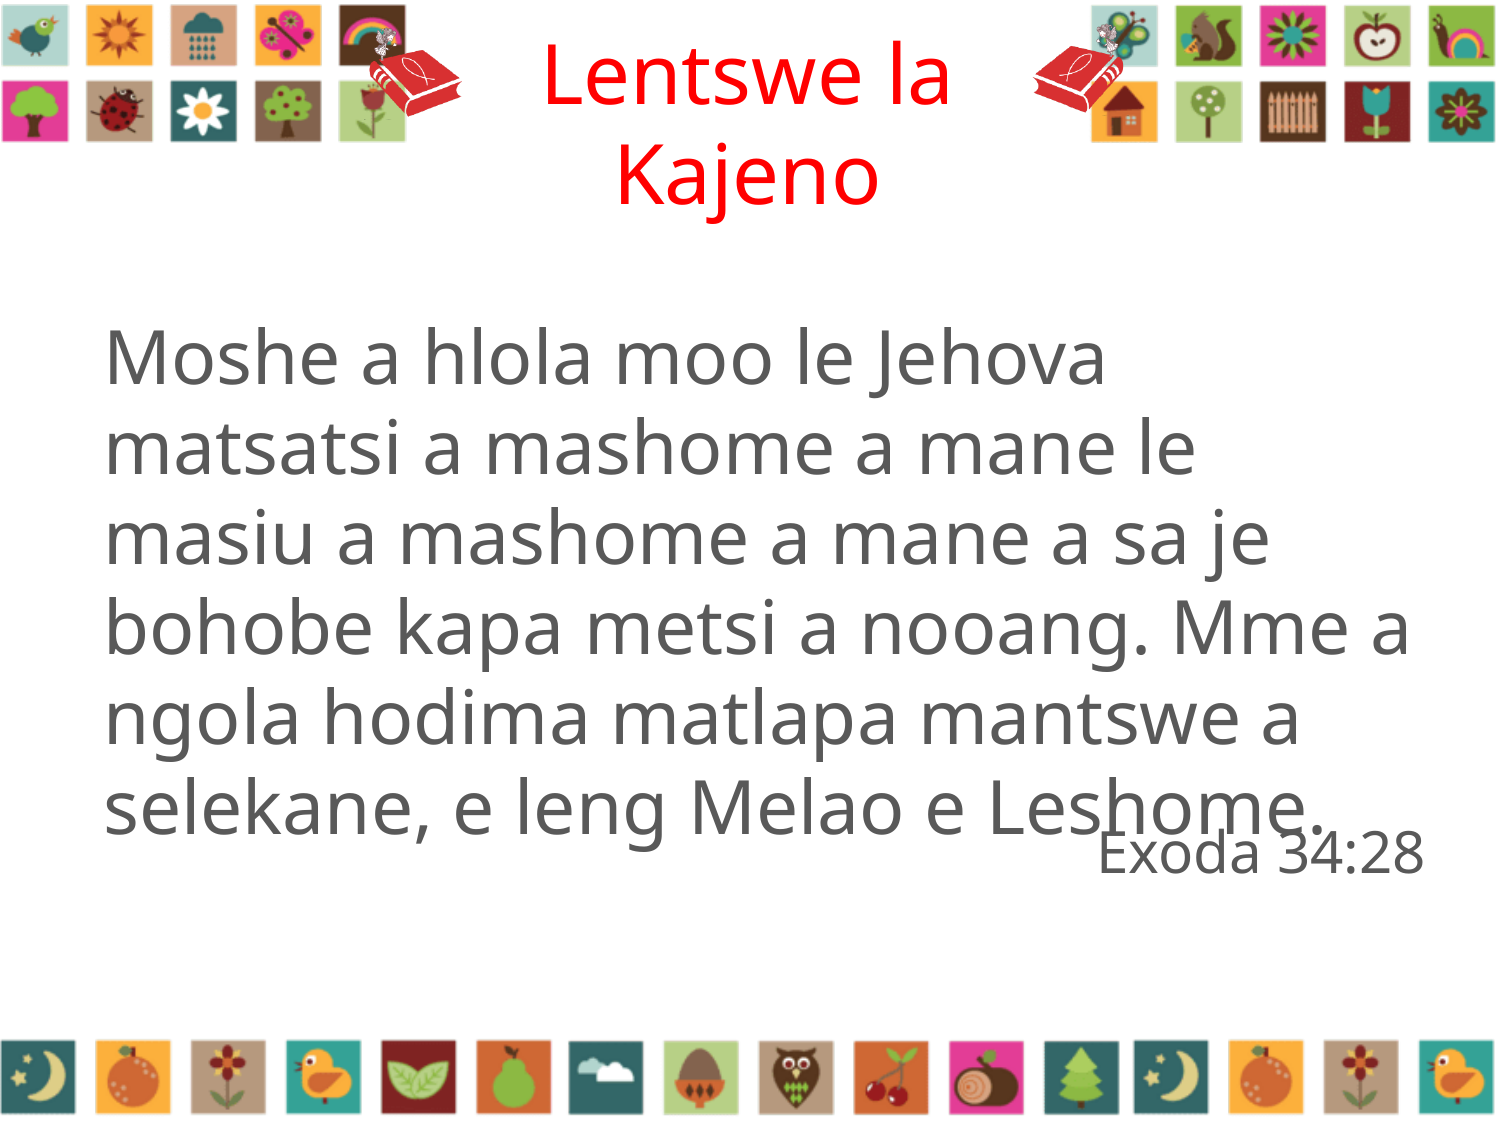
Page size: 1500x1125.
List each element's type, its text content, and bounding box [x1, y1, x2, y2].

text_box Moshe a hlola moo le Jehova matsatsi a mashome a mane le masiu a mashome a mane a sa je bohobe kapa metsi a nooang. Mme a ngola hodima matlapa mantswe a selekane, e leng Melao e Leshome. [88, 302, 1436, 858]
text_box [0, 1028, 1500, 1118]
text_box Exoda 34:28 [808, 807, 1441, 893]
picture [0, 3, 494, 150]
picture [1001, 3, 1500, 150]
text_box Lentswe la Kajeno [414, 13, 1080, 229]
